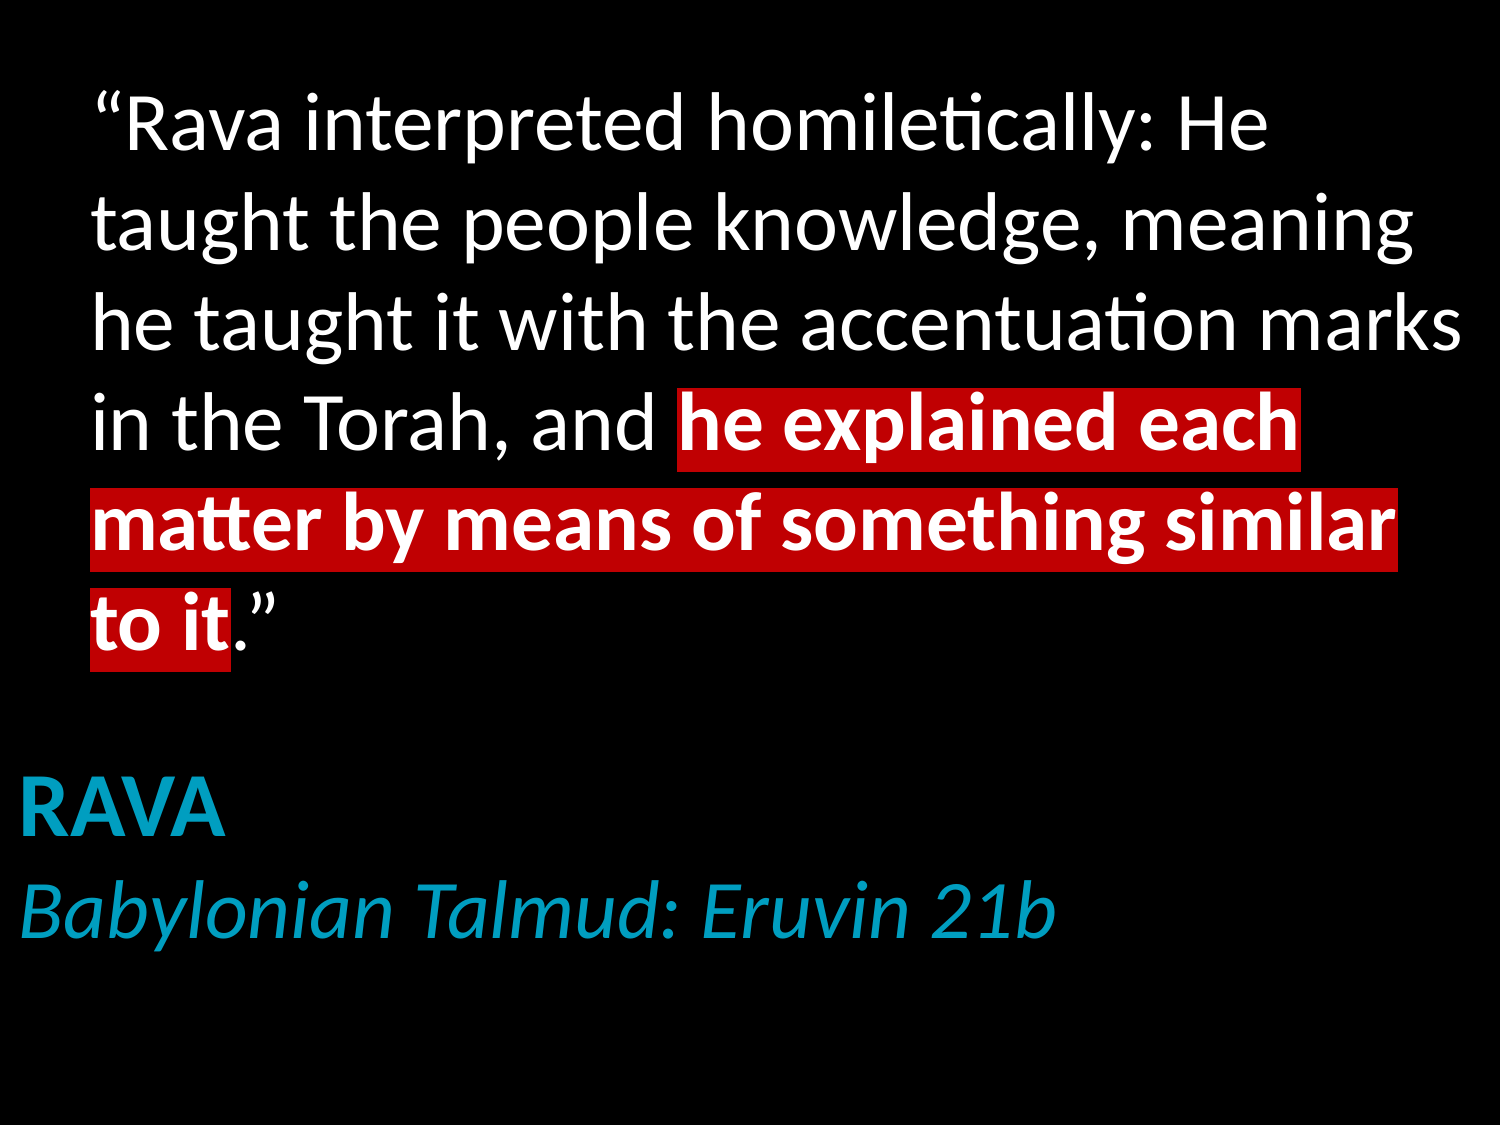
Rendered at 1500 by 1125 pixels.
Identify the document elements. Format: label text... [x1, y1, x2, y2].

text_box RAVA Babylonian Talmud: Eruvin 21b [18, 737, 1500, 963]
title “Rava interpreted homiletically: He taught the people knowledge, meaning he taught it with the accentuation marks in the Torah, and he explained each matter by means of something similar to it.” [75, 24, 1500, 675]
